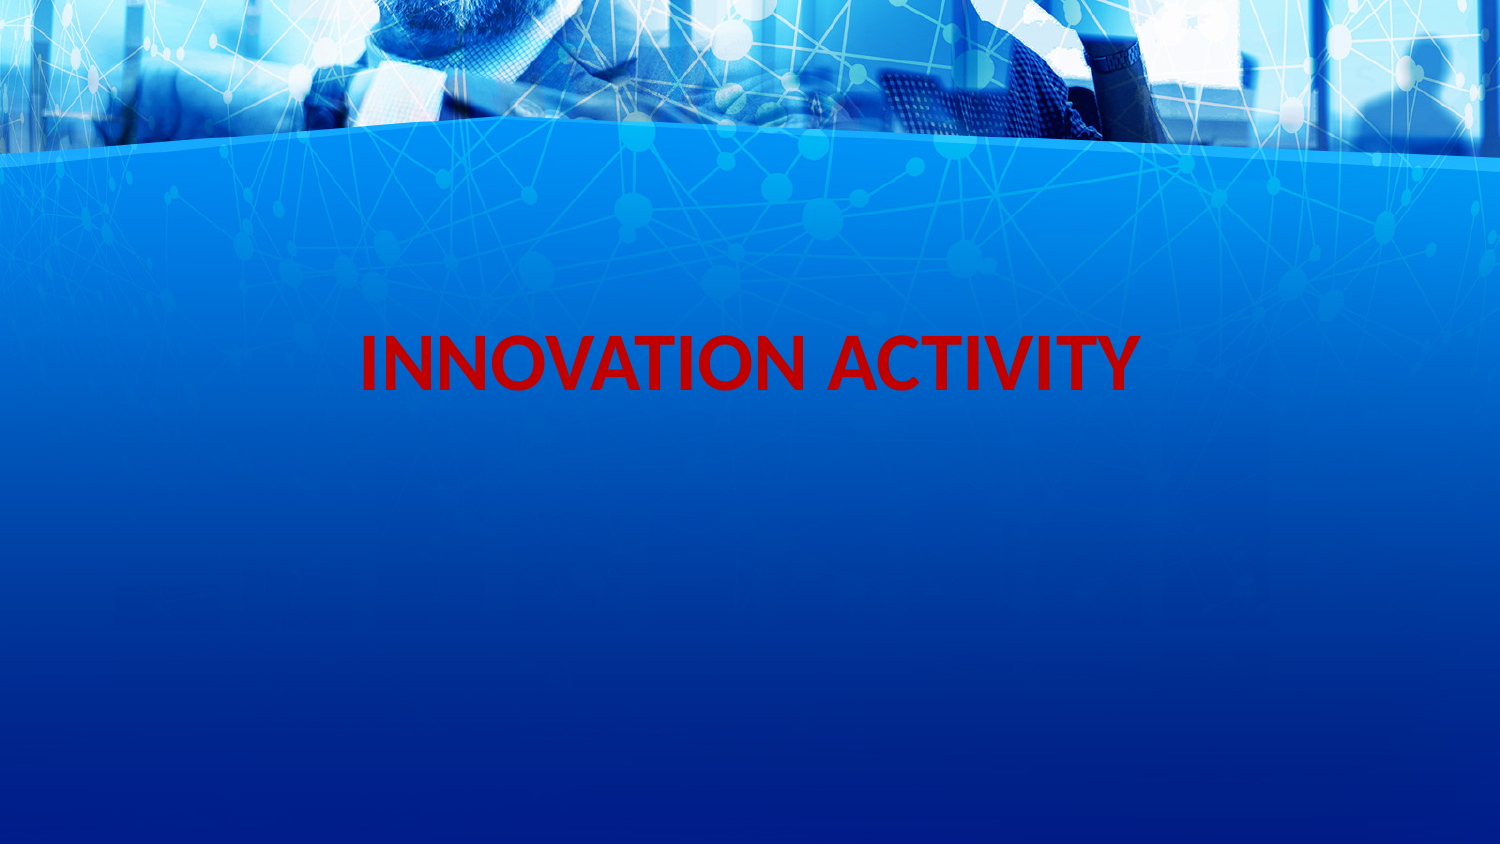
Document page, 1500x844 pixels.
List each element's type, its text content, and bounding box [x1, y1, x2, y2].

title Innovation activity [112, 299, 1388, 468]
picture [0, 0, 1500, 844]
